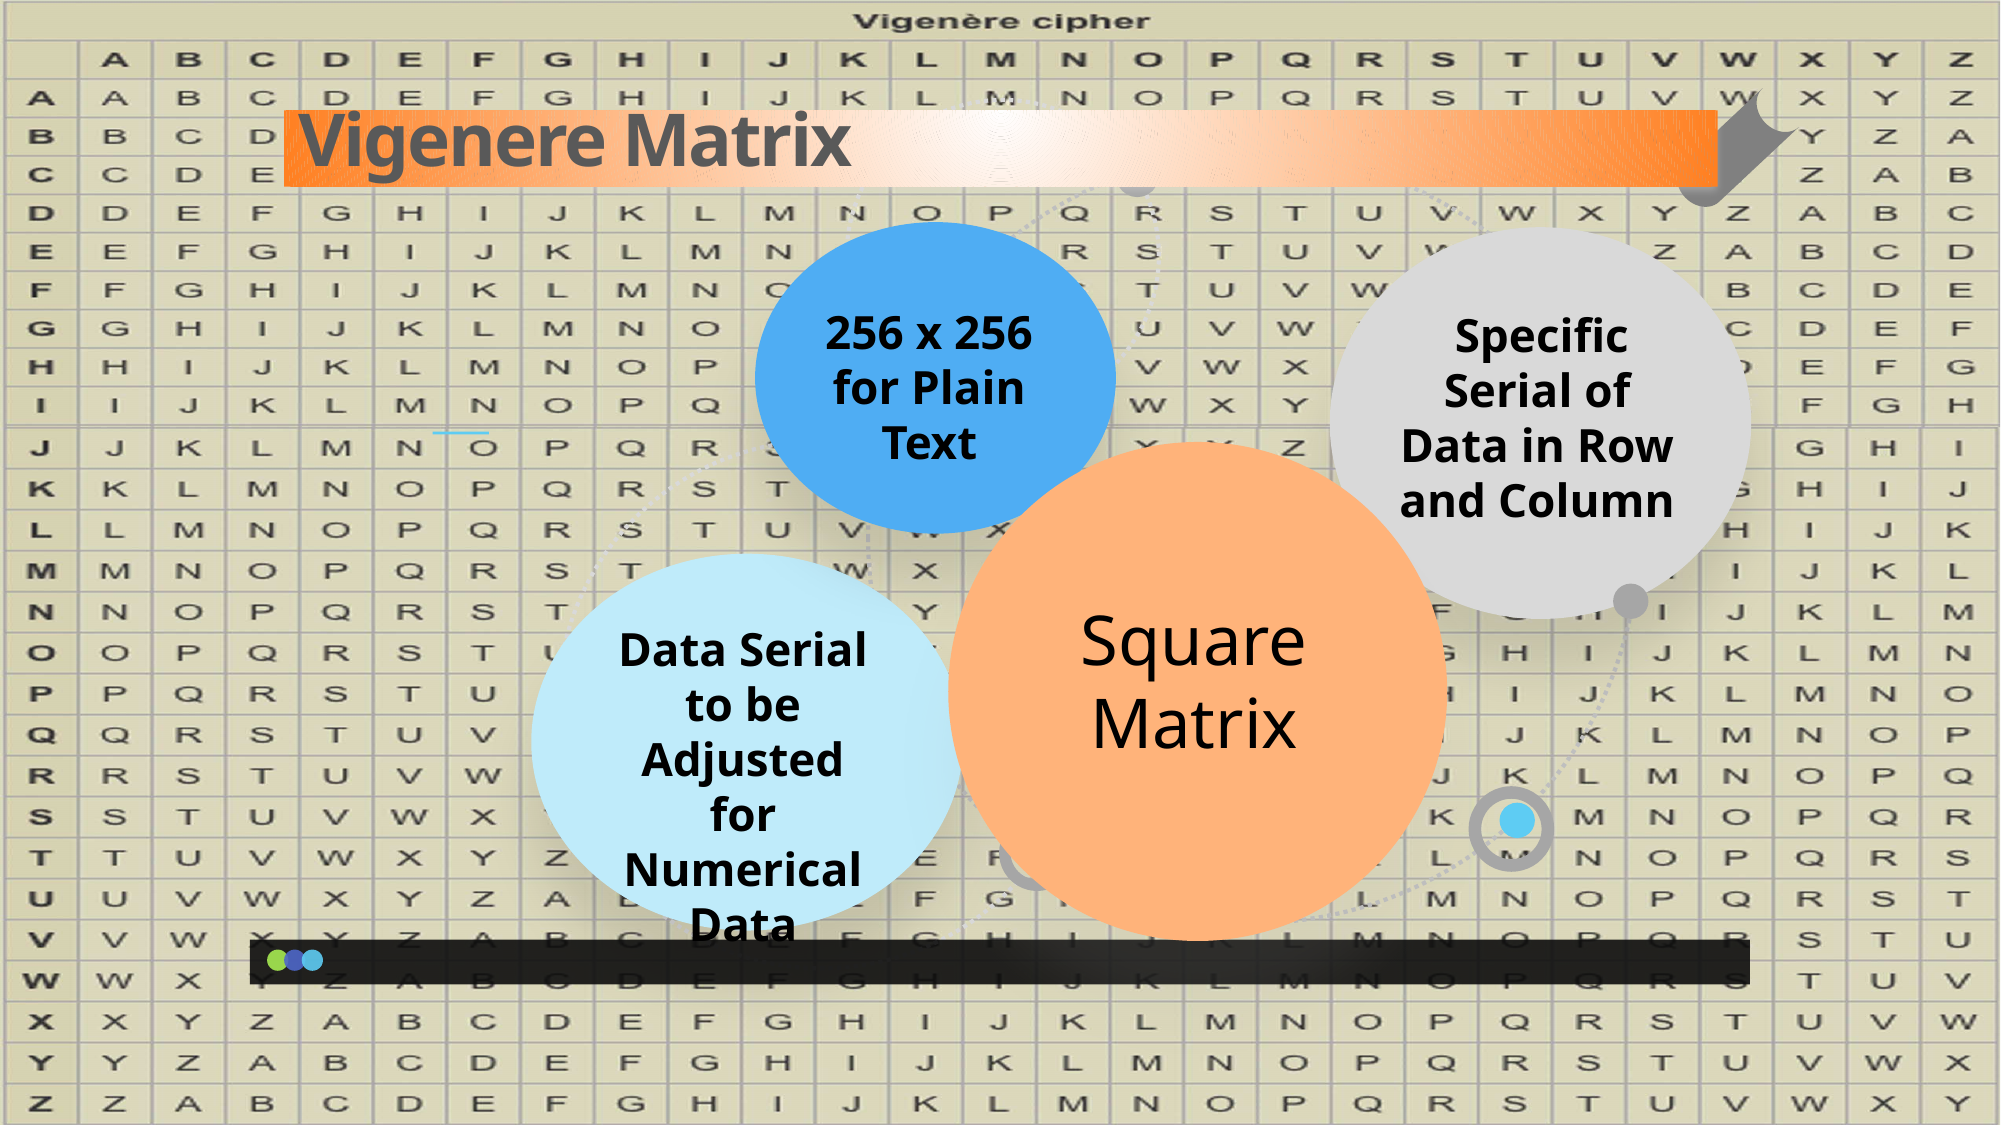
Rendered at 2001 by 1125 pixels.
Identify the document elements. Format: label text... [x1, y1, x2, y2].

text_box [249, 938, 1084, 985]
text_box [300, 948, 325, 972]
text_box [846, 197, 1160, 364]
text_box Data Serial to be Adjusted for Numerical Data [591, 613, 895, 959]
text_box [530, 552, 951, 881]
text_box 256 x 256 for Plain Text [799, 296, 1059, 477]
text_box [565, 452, 808, 637]
text_box [947, 440, 1449, 943]
text_box [266, 948, 286, 972]
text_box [1667, 125, 1799, 197]
text_box [1612, 582, 1650, 620]
text_box Specific Serial of Data in Row and Column [1382, 299, 1692, 535]
text_box [1311, 938, 1751, 985]
text_box [914, 878, 994, 938]
text_box [1328, 226, 1753, 620]
text_box [432, 431, 490, 436]
text_box [1498, 801, 1536, 840]
text_box [283, 948, 304, 972]
picture [0, 0, 2001, 1125]
text_box [1117, 197, 1489, 469]
text_box [1473, 791, 1549, 867]
text_box Square Matrix [967, 589, 1421, 770]
text_box [1412, 674, 1615, 890]
text_box [886, 595, 963, 668]
text_box [754, 221, 1117, 535]
text_box Vigenere Matrix [284, 110, 1718, 187]
text_box [944, 98, 1061, 110]
